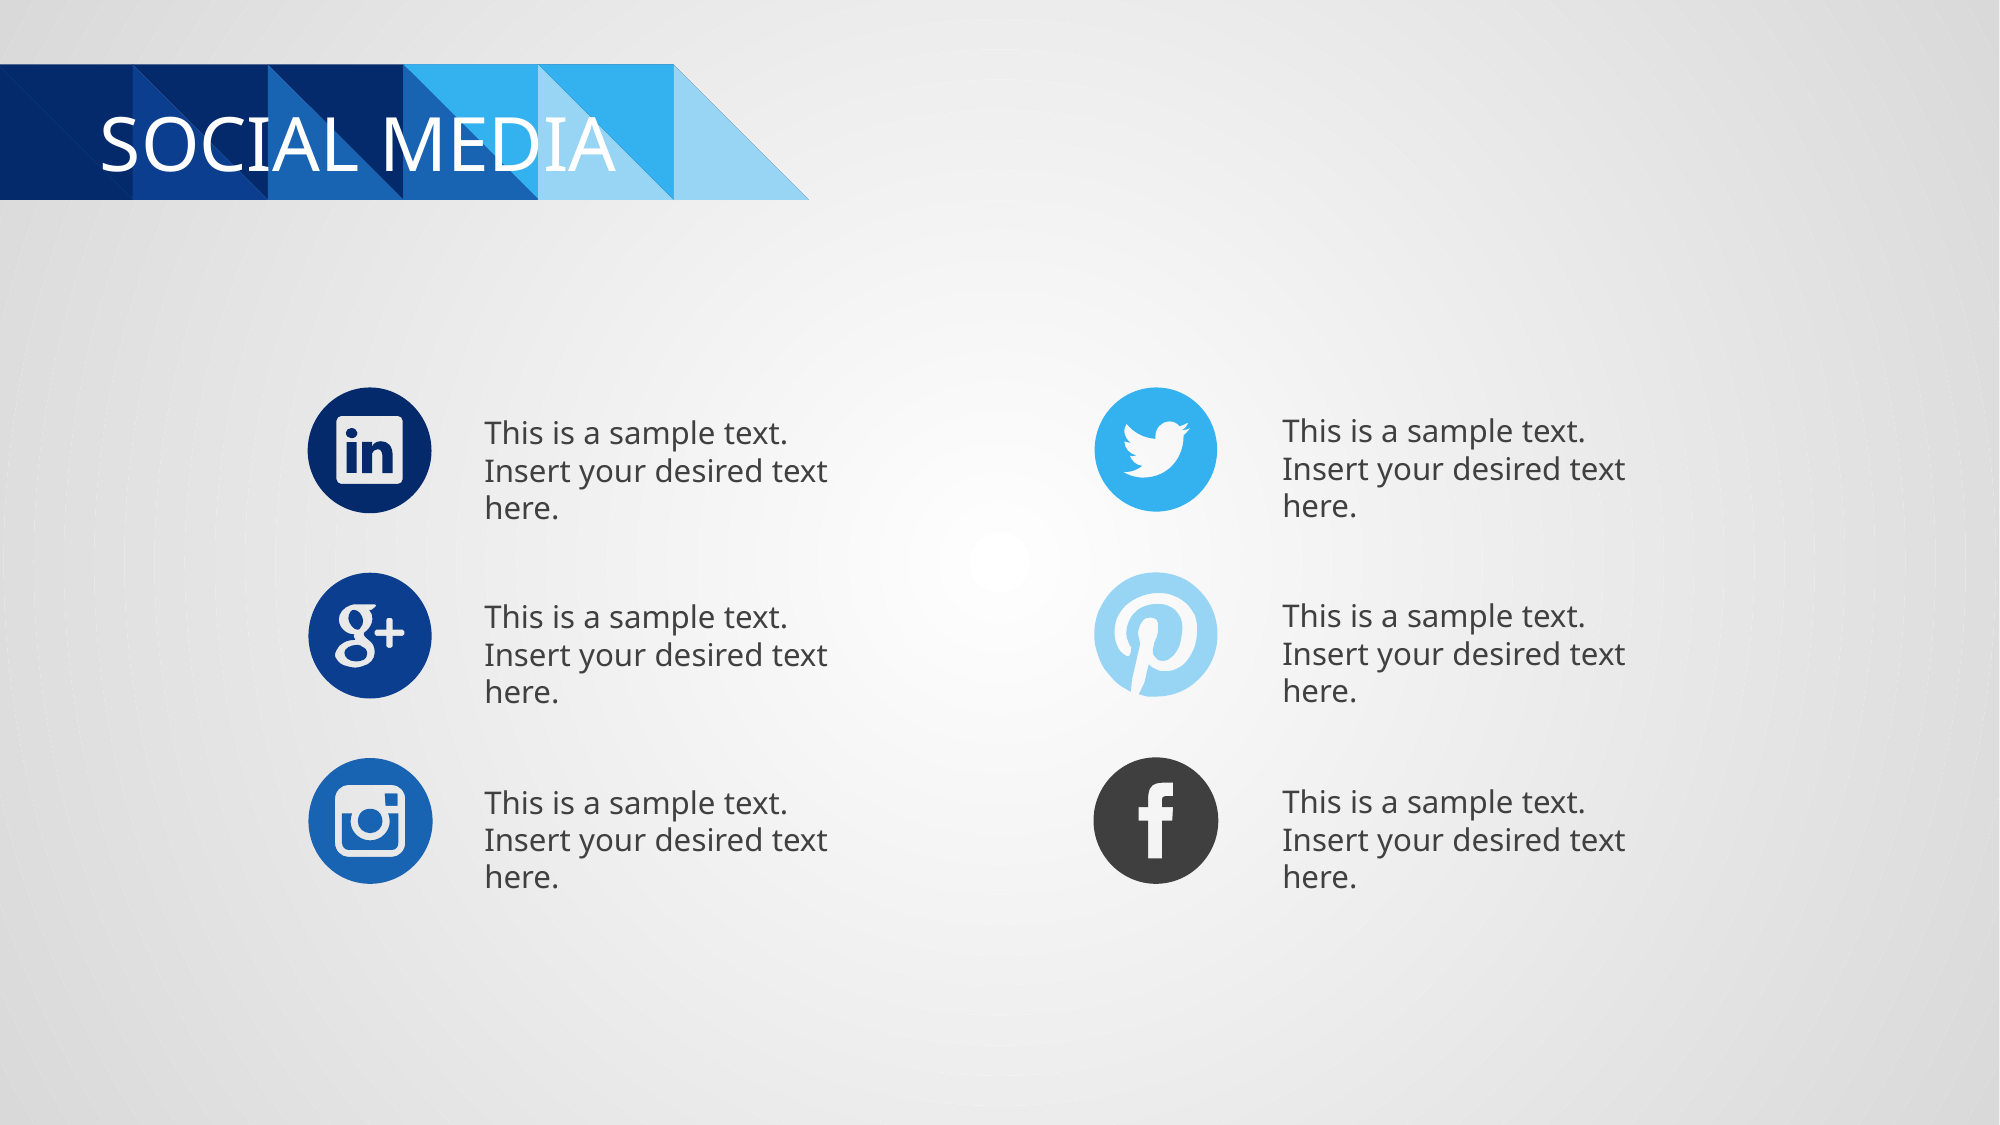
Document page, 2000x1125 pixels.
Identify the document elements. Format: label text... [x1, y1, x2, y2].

text_box This is a sample text. Insert your desired text here. [469, 590, 894, 718]
title SOCIAL MEDIA [99, 83, 1900, 200]
text_box This is a sample text. Insert your desired text here. [1267, 404, 1692, 532]
text_box [1094, 572, 1218, 697]
text_box [1093, 757, 1219, 884]
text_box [308, 572, 432, 699]
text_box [307, 387, 432, 514]
text_box This is a sample text. Insert your desired text here. [469, 406, 894, 534]
text_box This is a sample text. Insert your desired text here. [469, 775, 894, 903]
text_box This is a sample text. Insert your desired text here. [1267, 589, 1692, 717]
text_box This is a sample text. Insert your desired text here. [1267, 775, 1692, 903]
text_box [308, 757, 433, 885]
text_box [1094, 387, 1218, 512]
